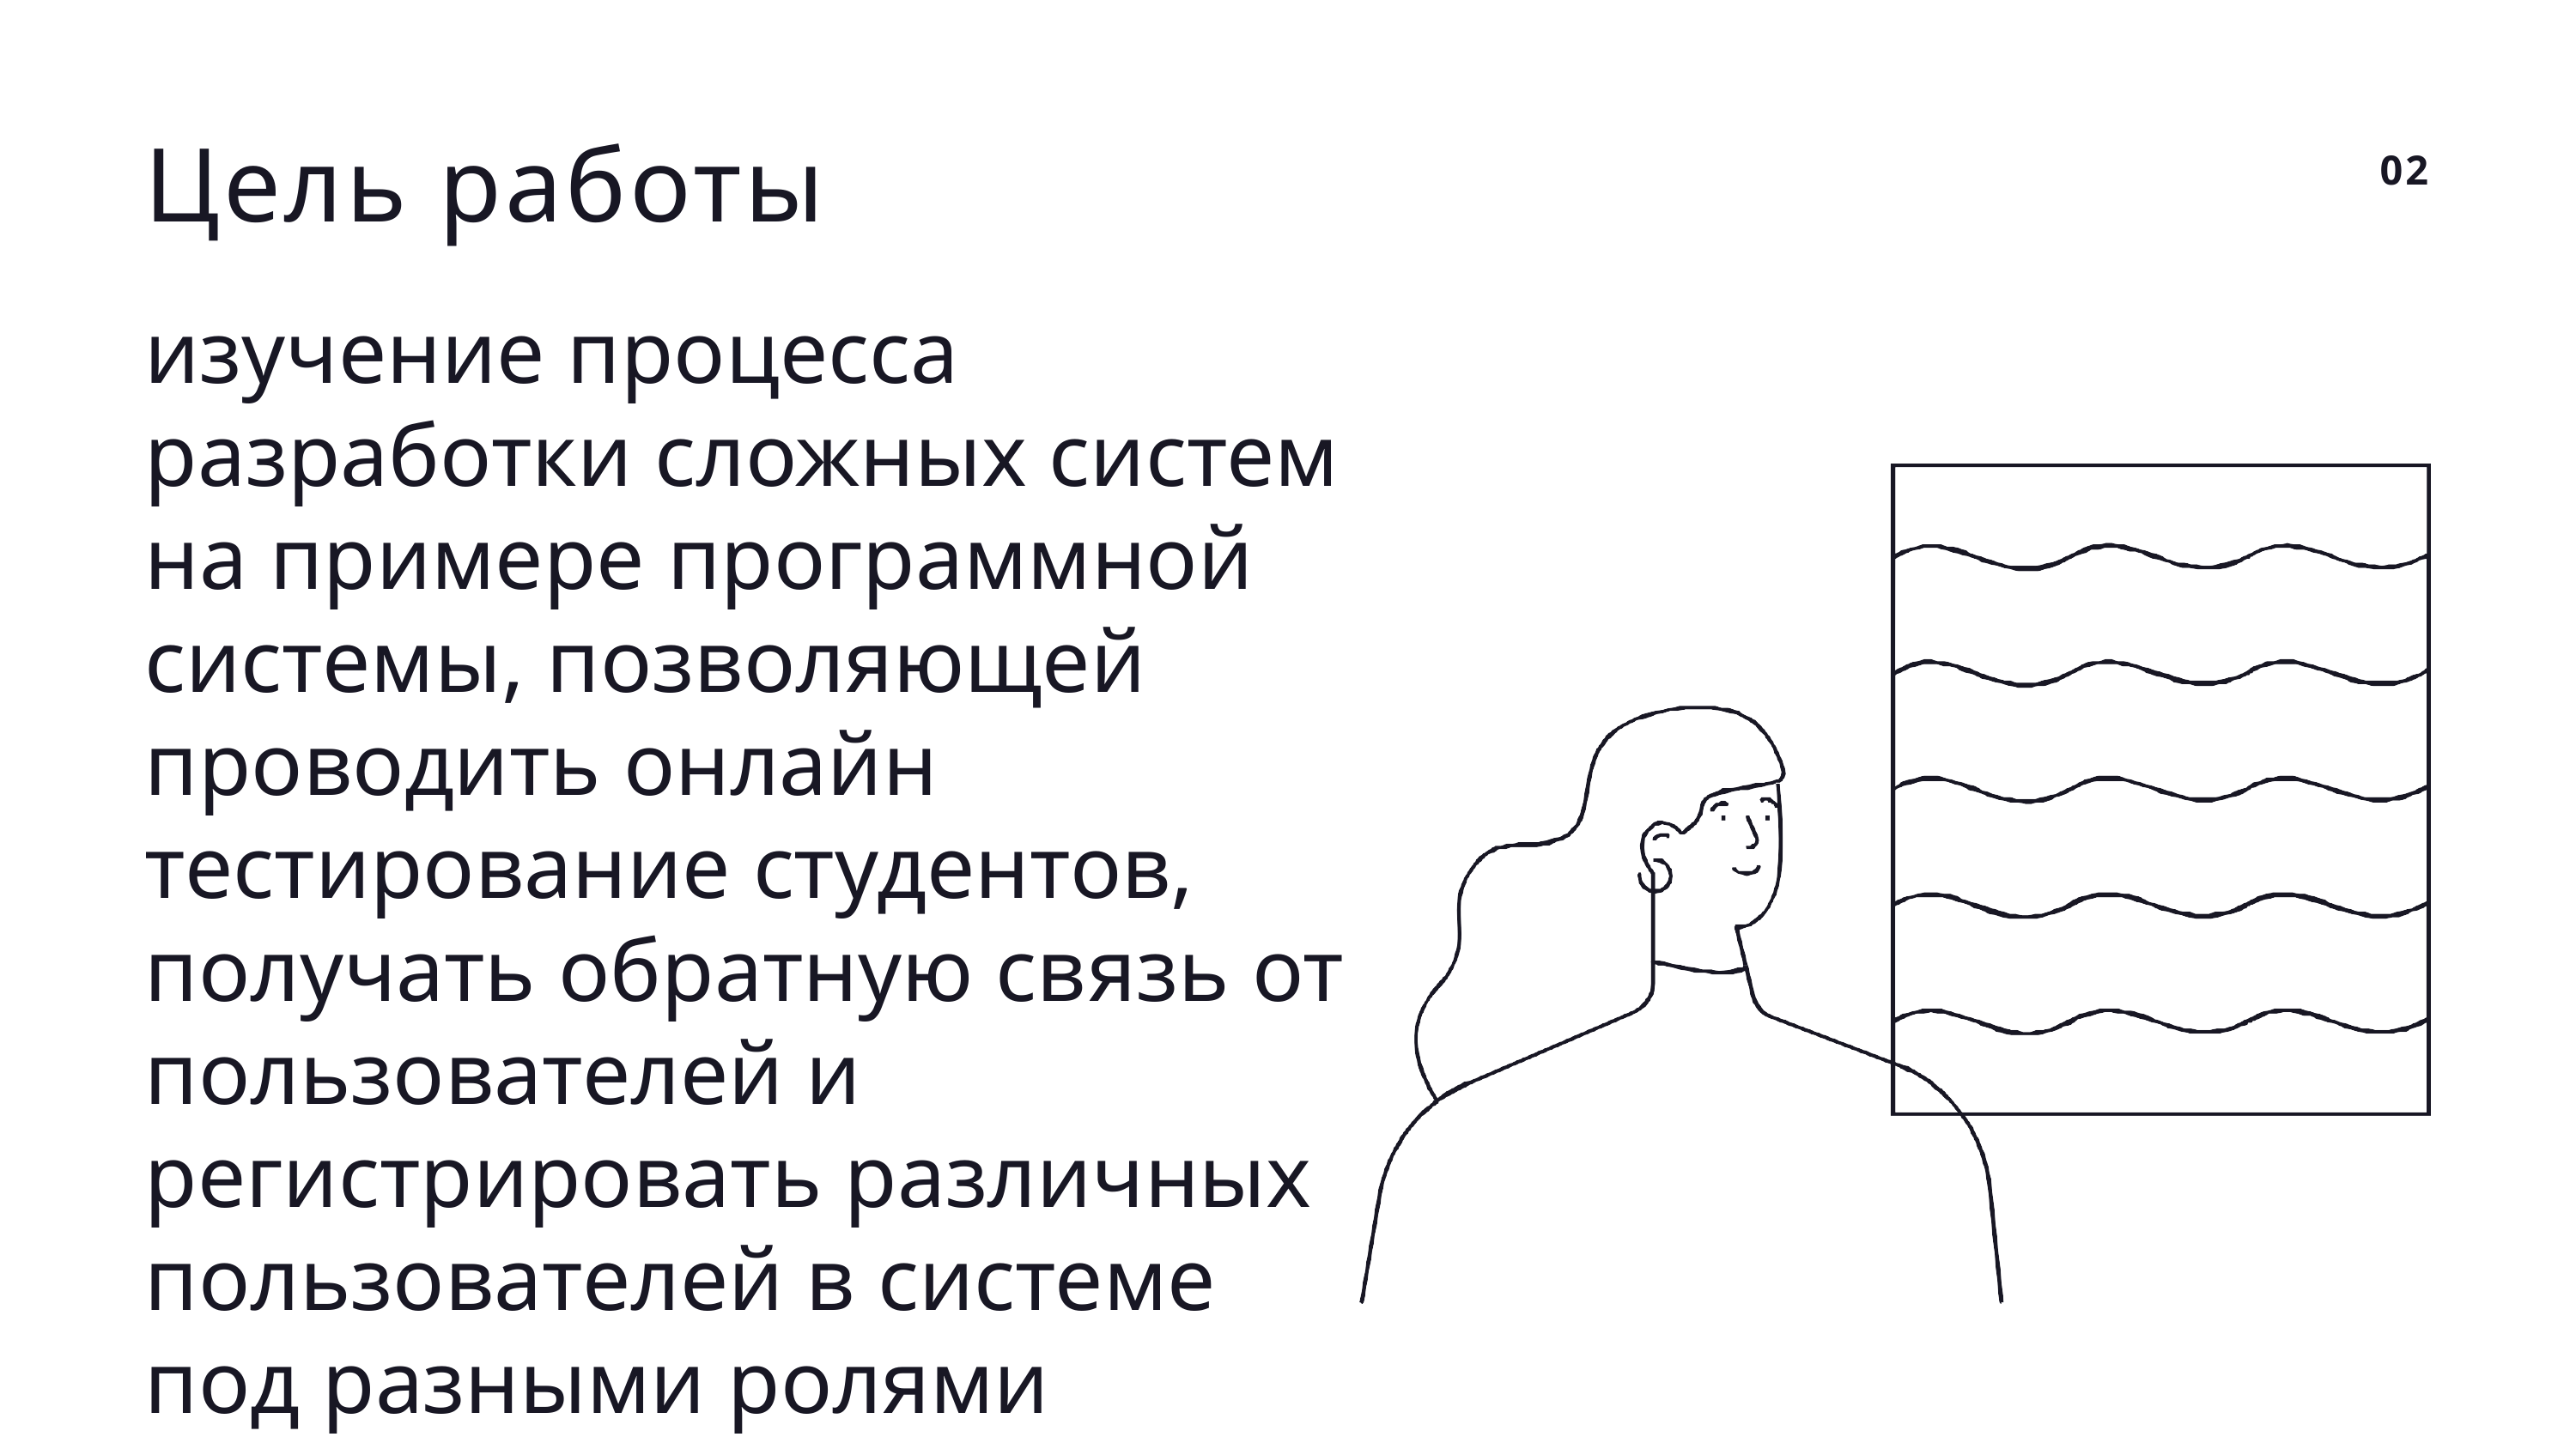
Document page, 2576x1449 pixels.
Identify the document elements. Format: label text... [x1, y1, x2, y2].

list изучение процесса разработки сложных систем на примере программной системы, позволяющей проводить онлайн тестирование студентов, получать обратную связь от пользователей и регистрировать различных пользователей в системе под разными ролями [143, 284, 1376, 1431]
text_box 02 [2378, 142, 2433, 193]
picture [1358, 464, 2431, 1304]
title Цель работы [143, 106, 1234, 284]
